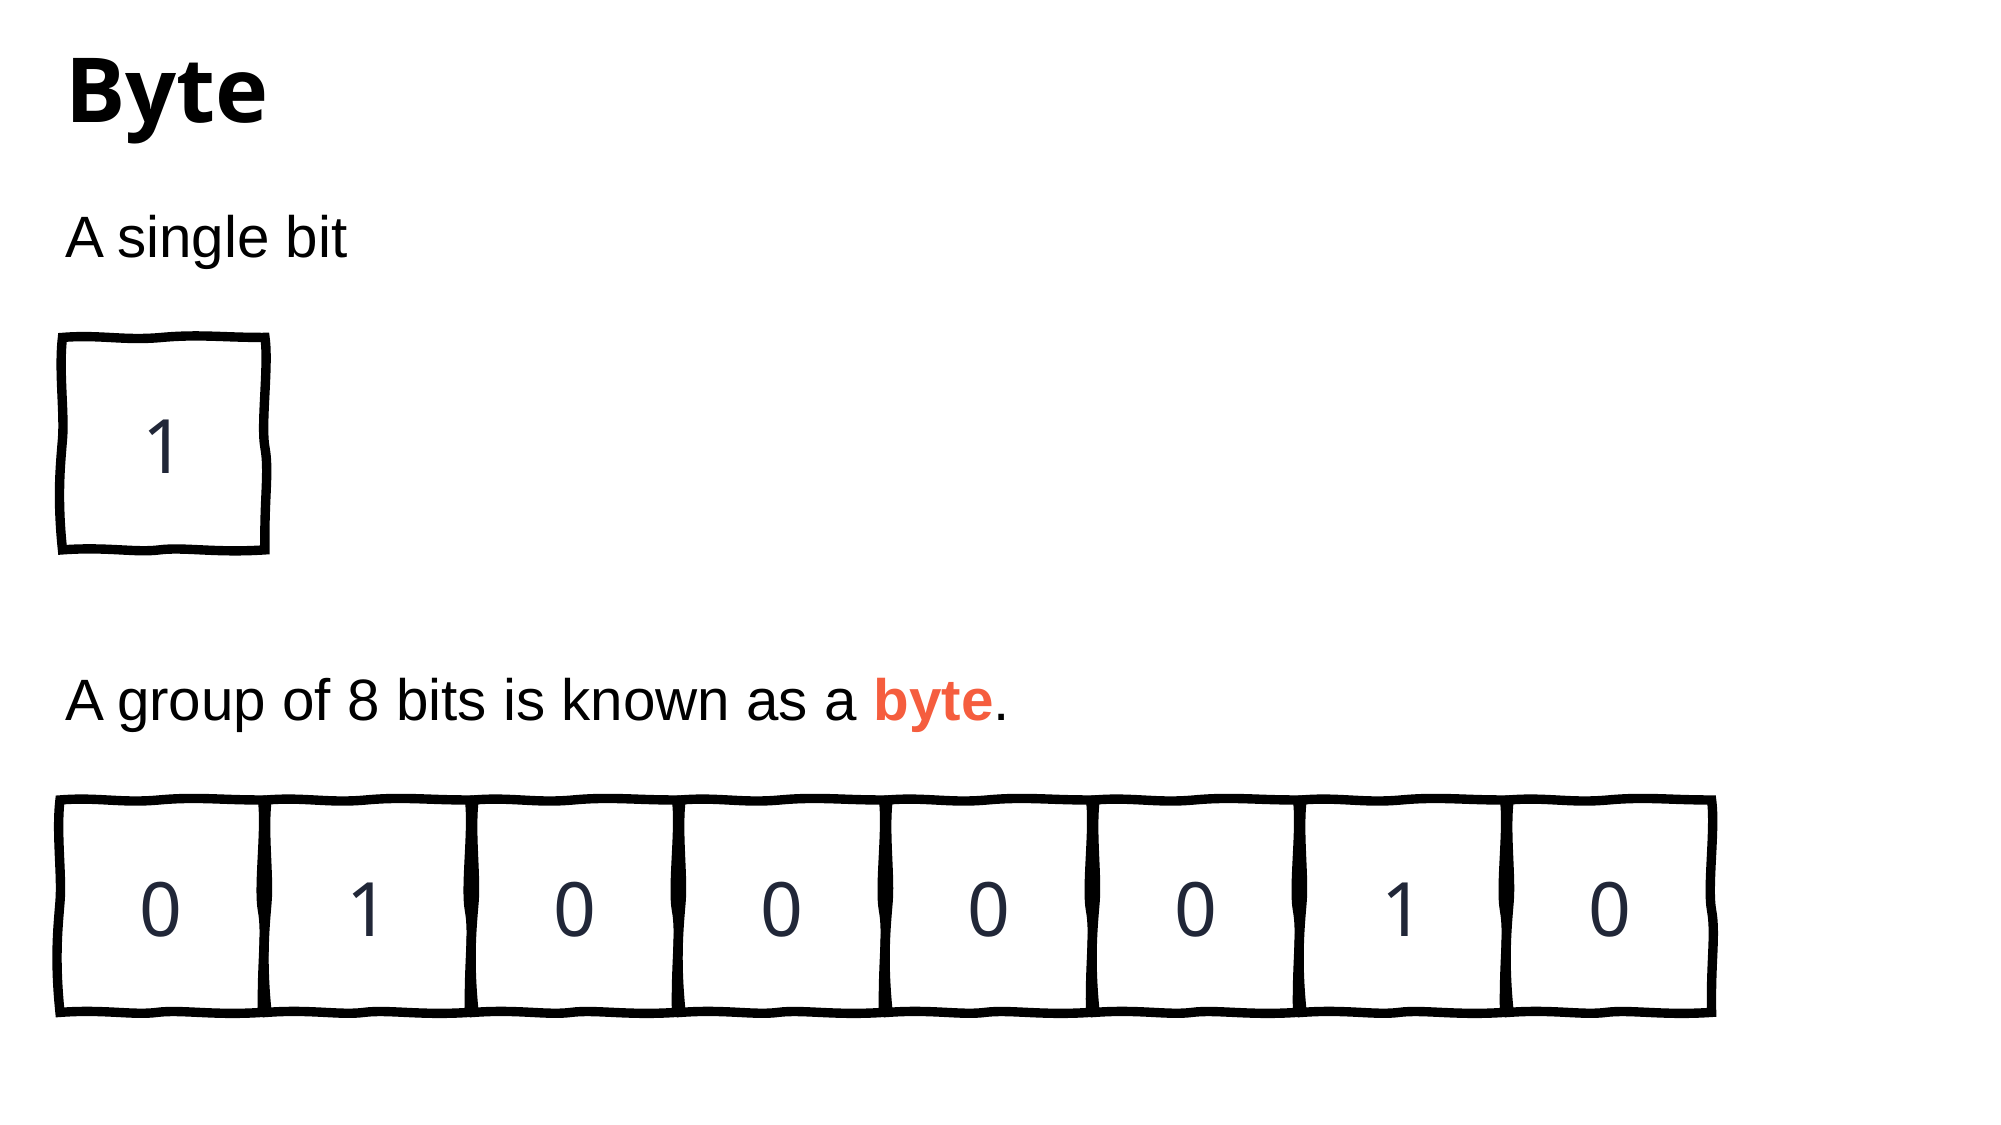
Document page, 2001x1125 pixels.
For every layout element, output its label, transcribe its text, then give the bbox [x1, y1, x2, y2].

text_box 0 [55, 797, 265, 1015]
list A group of 8 bits is known as a byte. [50, 662, 1950, 763]
text_box 1 [58, 334, 268, 552]
text_box 0 [1091, 797, 1300, 1015]
text_box 1 [1298, 797, 1507, 1015]
text_box 0 [470, 797, 679, 1015]
text_box 0 [677, 797, 886, 1015]
text_box 0 [1505, 797, 1715, 1015]
text_box A single bit [50, 200, 1950, 300]
title Byte [50, 37, 1950, 150]
text_box 1 [262, 797, 472, 1015]
text_box 0 [884, 797, 1093, 1015]
